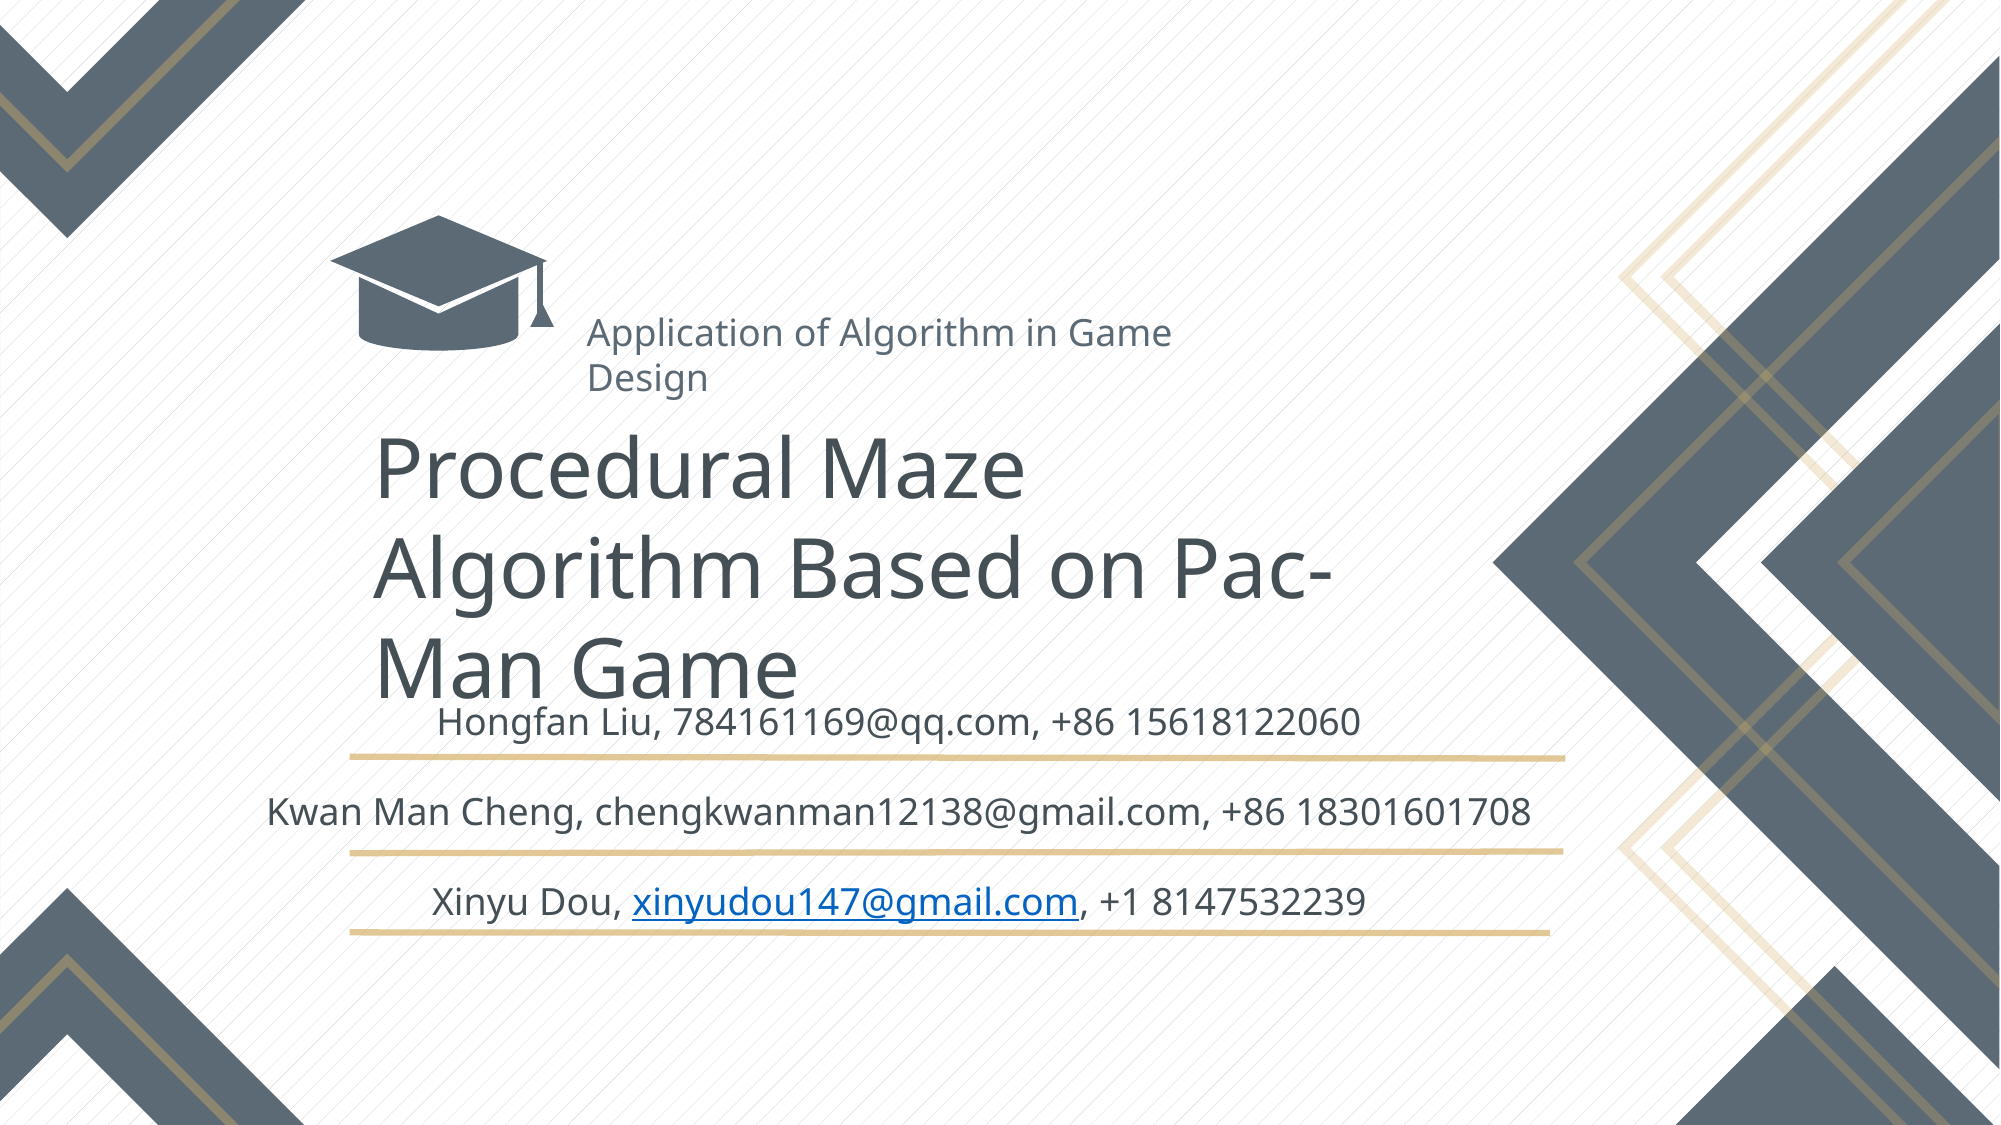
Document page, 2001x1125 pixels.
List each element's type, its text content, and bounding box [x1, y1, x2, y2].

text_box Application of Algorithm in Game Design [571, 301, 1267, 407]
text_box Procedural Maze Algorithm Based on Pac-Man Game [358, 407, 1453, 690]
text_box Hongfan Liu, 784161169@qq.com, +86 15618122060 Kwan Man Cheng, chengkwanman12138@gmail.com, +86 18301601708 Xinyu Dou, xinyudou147@gmail.com, +1 8147532239 [285, 690, 1566, 888]
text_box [330, 215, 554, 351]
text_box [1579, 0, 2000, 1125]
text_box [0, 0, 285, 1125]
